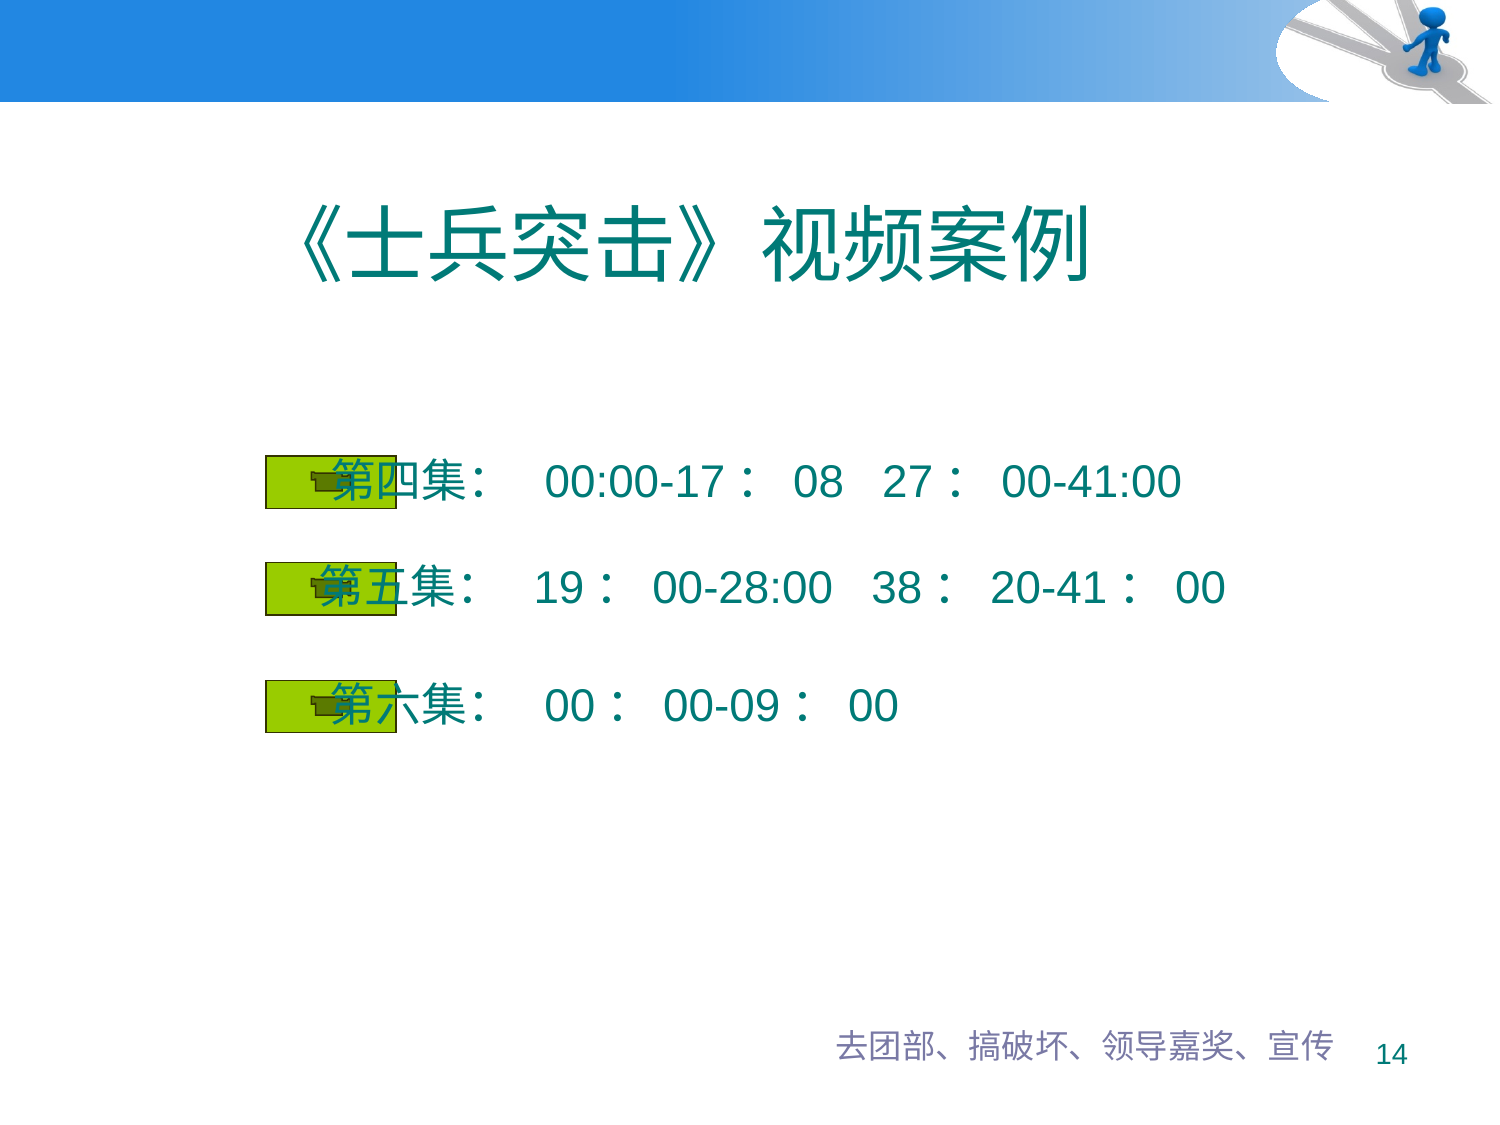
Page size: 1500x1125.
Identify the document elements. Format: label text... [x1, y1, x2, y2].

picture [1281, 0, 1500, 104]
text_box [265, 562, 304, 615]
text_box 去团部、搞破坏、领导嘉奖、宣传 [820, 1017, 1368, 1073]
text_box 第六集： 00：00-09：00 [315, 668, 1027, 739]
text_box 第四集： 00:00-17：08 27：00-41:00 [315, 444, 1310, 514]
text_box [265, 680, 315, 733]
text_box 第五集： 19：00-28:00 38：20-41：00 [304, 550, 1354, 621]
slide_number 14 [1047, 1027, 1424, 1107]
text_box [265, 456, 315, 509]
text_box 《士兵突击》视频案例 [245, 184, 1221, 300]
